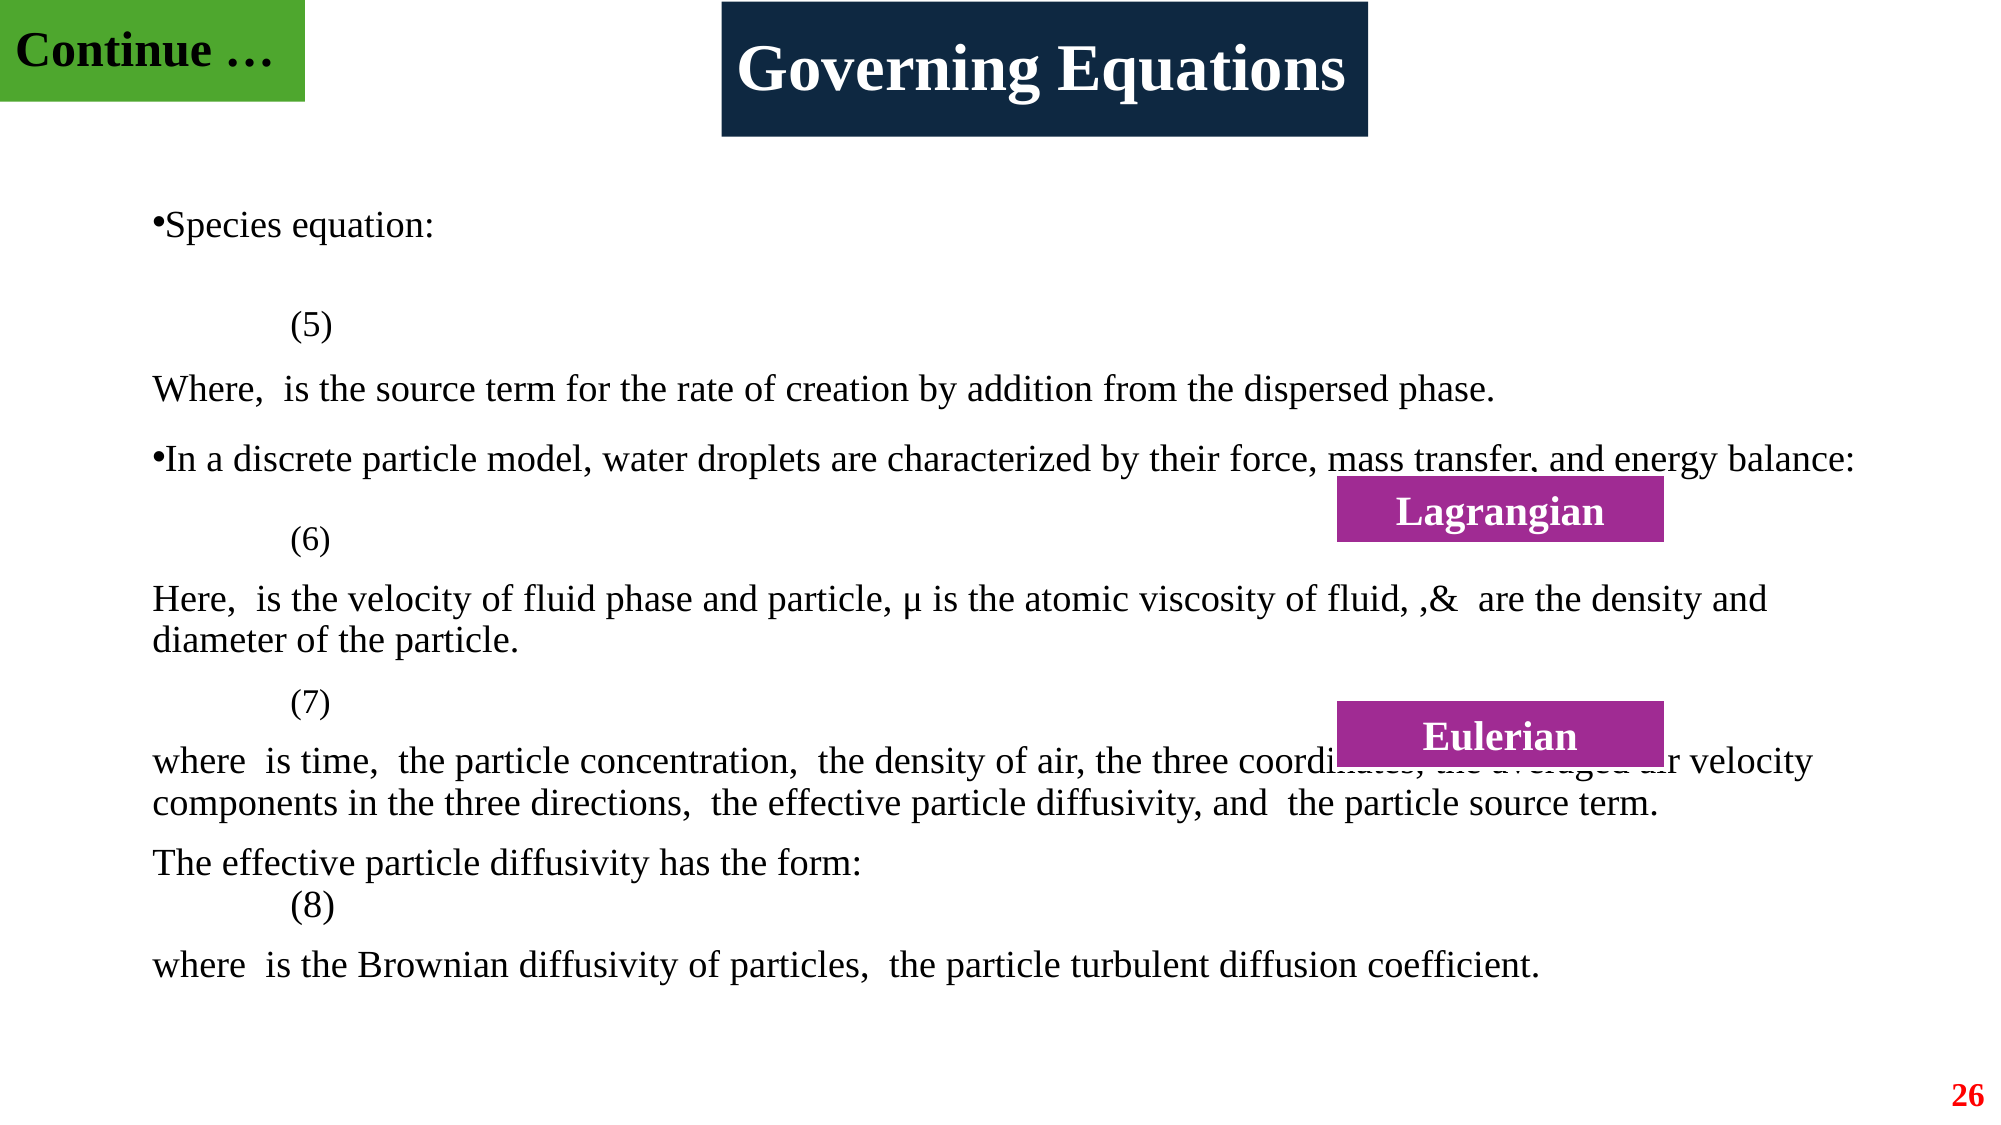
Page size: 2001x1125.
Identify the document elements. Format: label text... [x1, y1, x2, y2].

title Governing Equations [721, 1, 1369, 137]
text_box Lagrangian [1332, 472, 1668, 546]
text_box Continue … [0, 0, 305, 102]
slide_number 26 [1550, 1063, 2000, 1124]
text_box Eulerian [1332, 697, 1668, 771]
